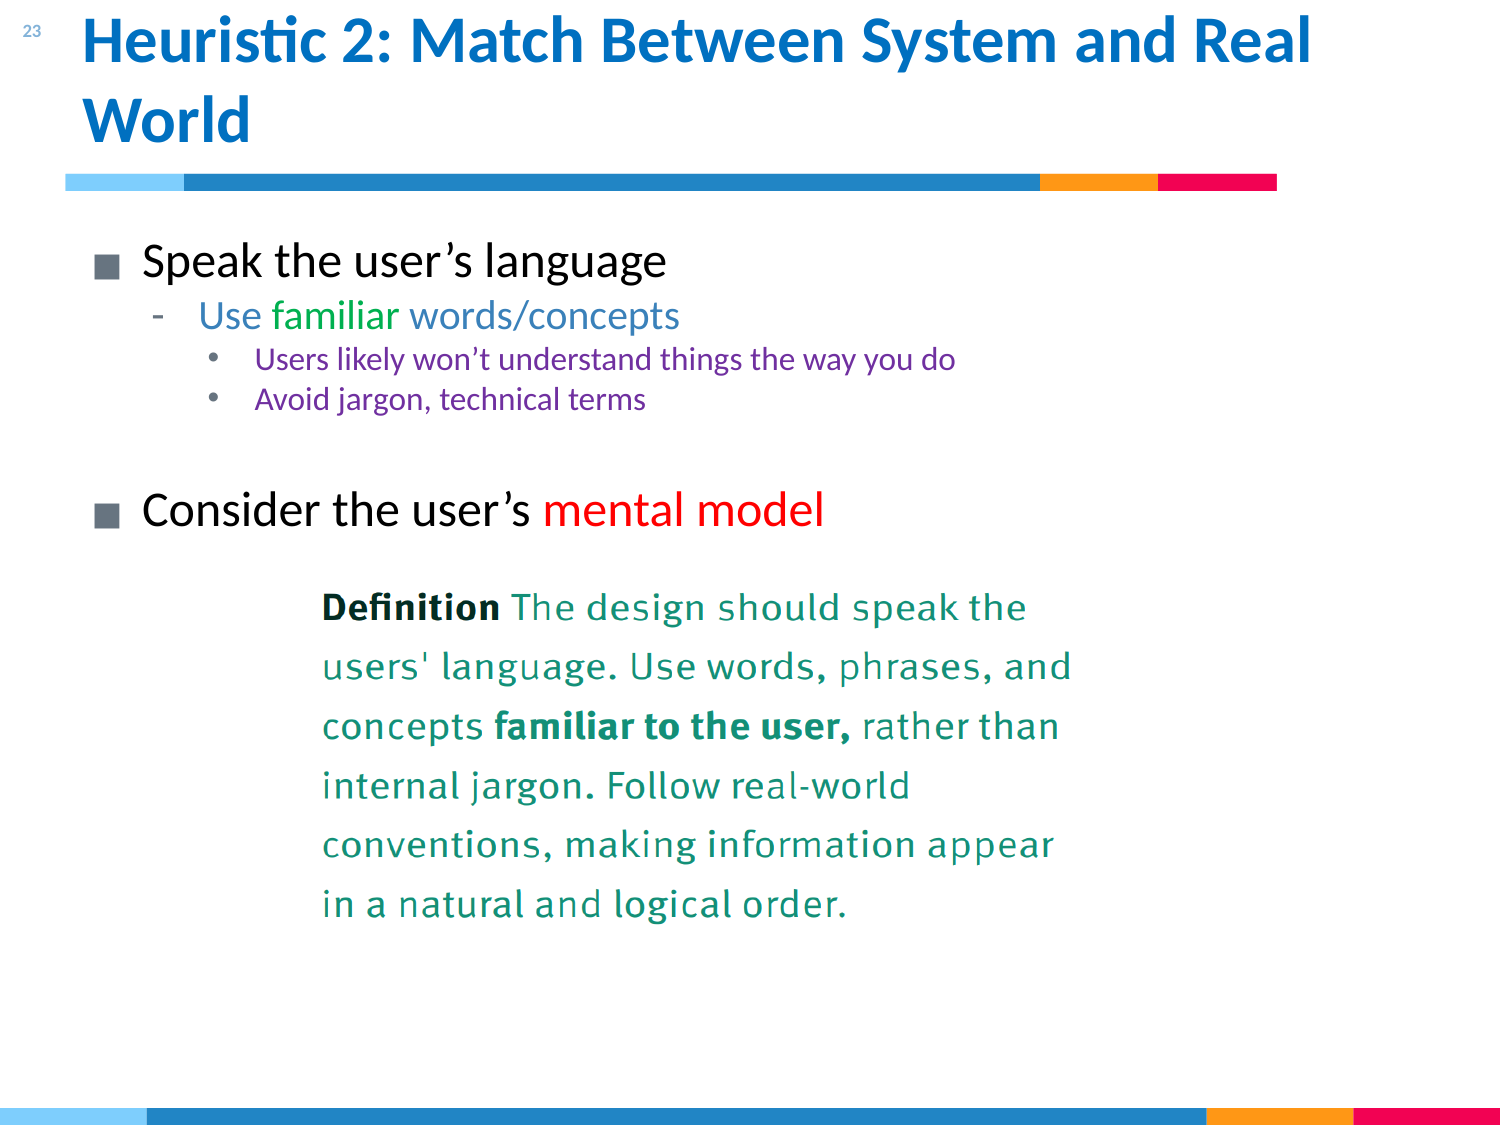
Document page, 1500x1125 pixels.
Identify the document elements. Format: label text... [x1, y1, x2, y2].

title Heuristic 2: Match Between System and Real World [67, 45, 1438, 171]
list Speak the user’s language Use familiar words/concepts Users likely won’t understand things the way you do Avoid jargon, technical terms Consider the user’s mental model [70, 212, 1438, 1071]
slide_number ‹#› [0, 0, 65, 60]
picture [291, 562, 1088, 945]
